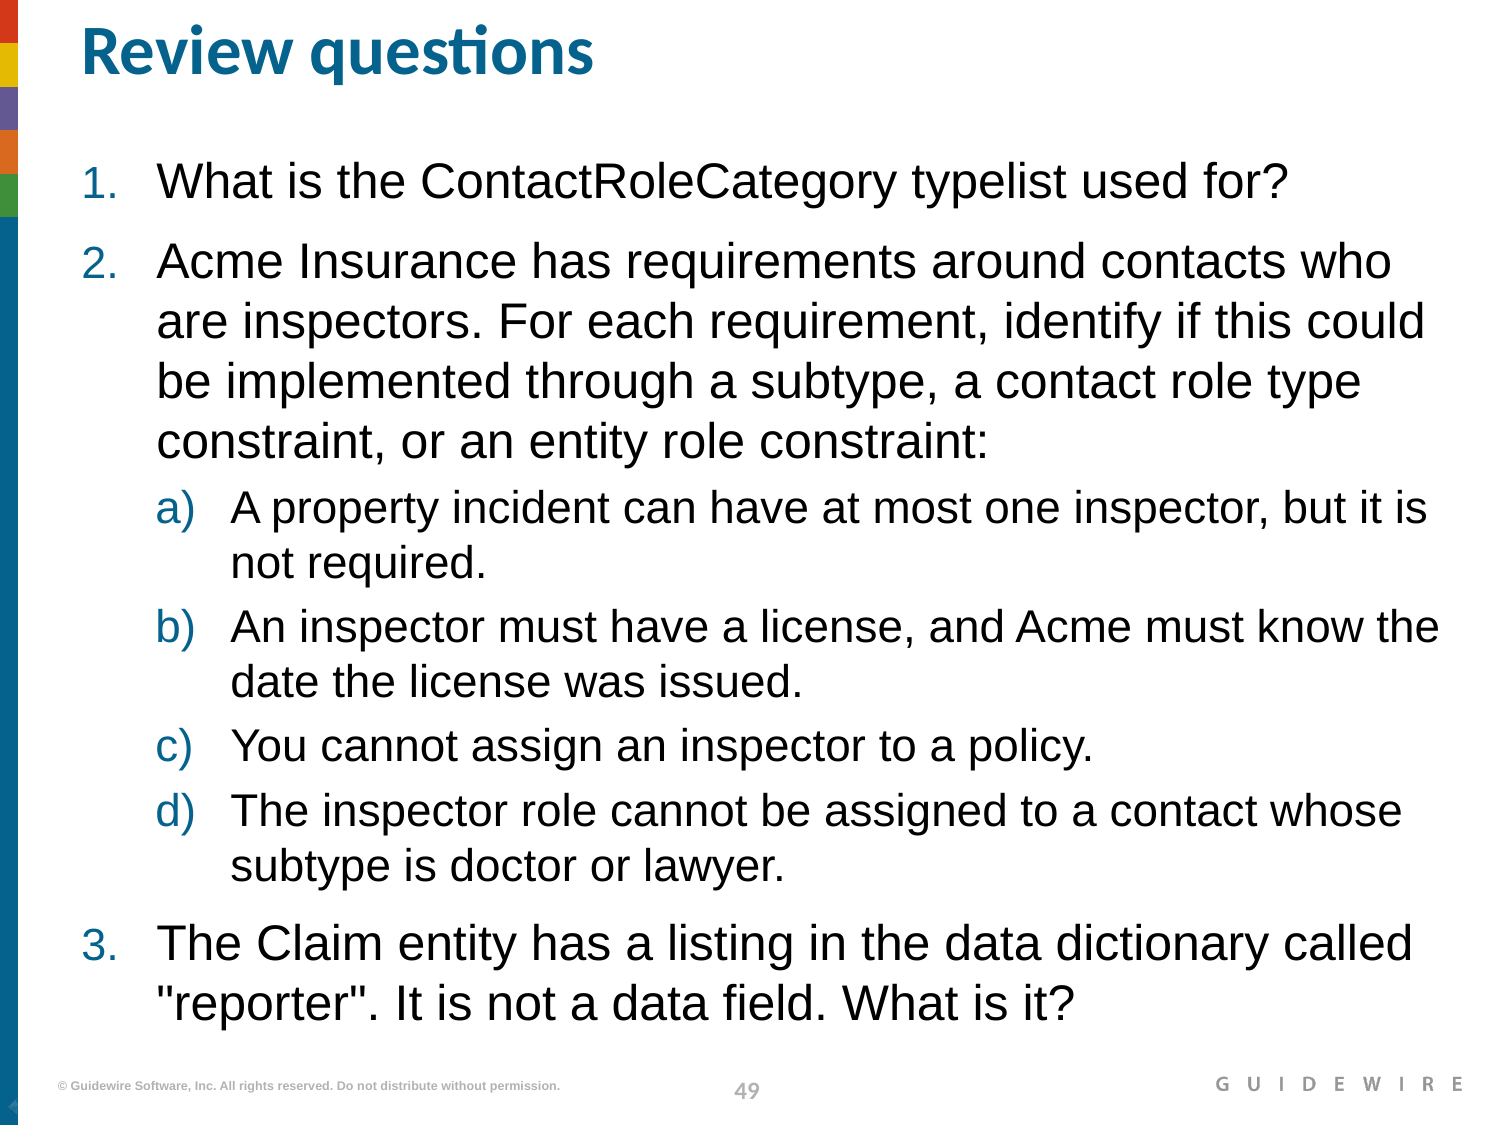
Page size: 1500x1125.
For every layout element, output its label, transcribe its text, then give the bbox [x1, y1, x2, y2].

picture [0, 0, 18, 216]
picture [10, 1101, 18, 1111]
list What is the ContactRoleCategory typelist used for? Acme Insurance has requirements around contacts who are inspectors. For each requirement, identify if this could be implemented through a subtype, a contact role type constraint, or an entity role constraint: A property incident can have at most one inspector, but it is not required. An inspector must have a license, and Acme must know the date the license was issued. You cannot assign an inspector to a policy. The inspector role cannot be assigned to a contact whose subtype is doctor or lawyer. The Claim entity has a listing in the data dictionary called "reporter". It is not a data field. What is it? [81, 148, 1446, 1049]
picture [1215, 1073, 1480, 1096]
title Review questions [81, 19, 1446, 142]
